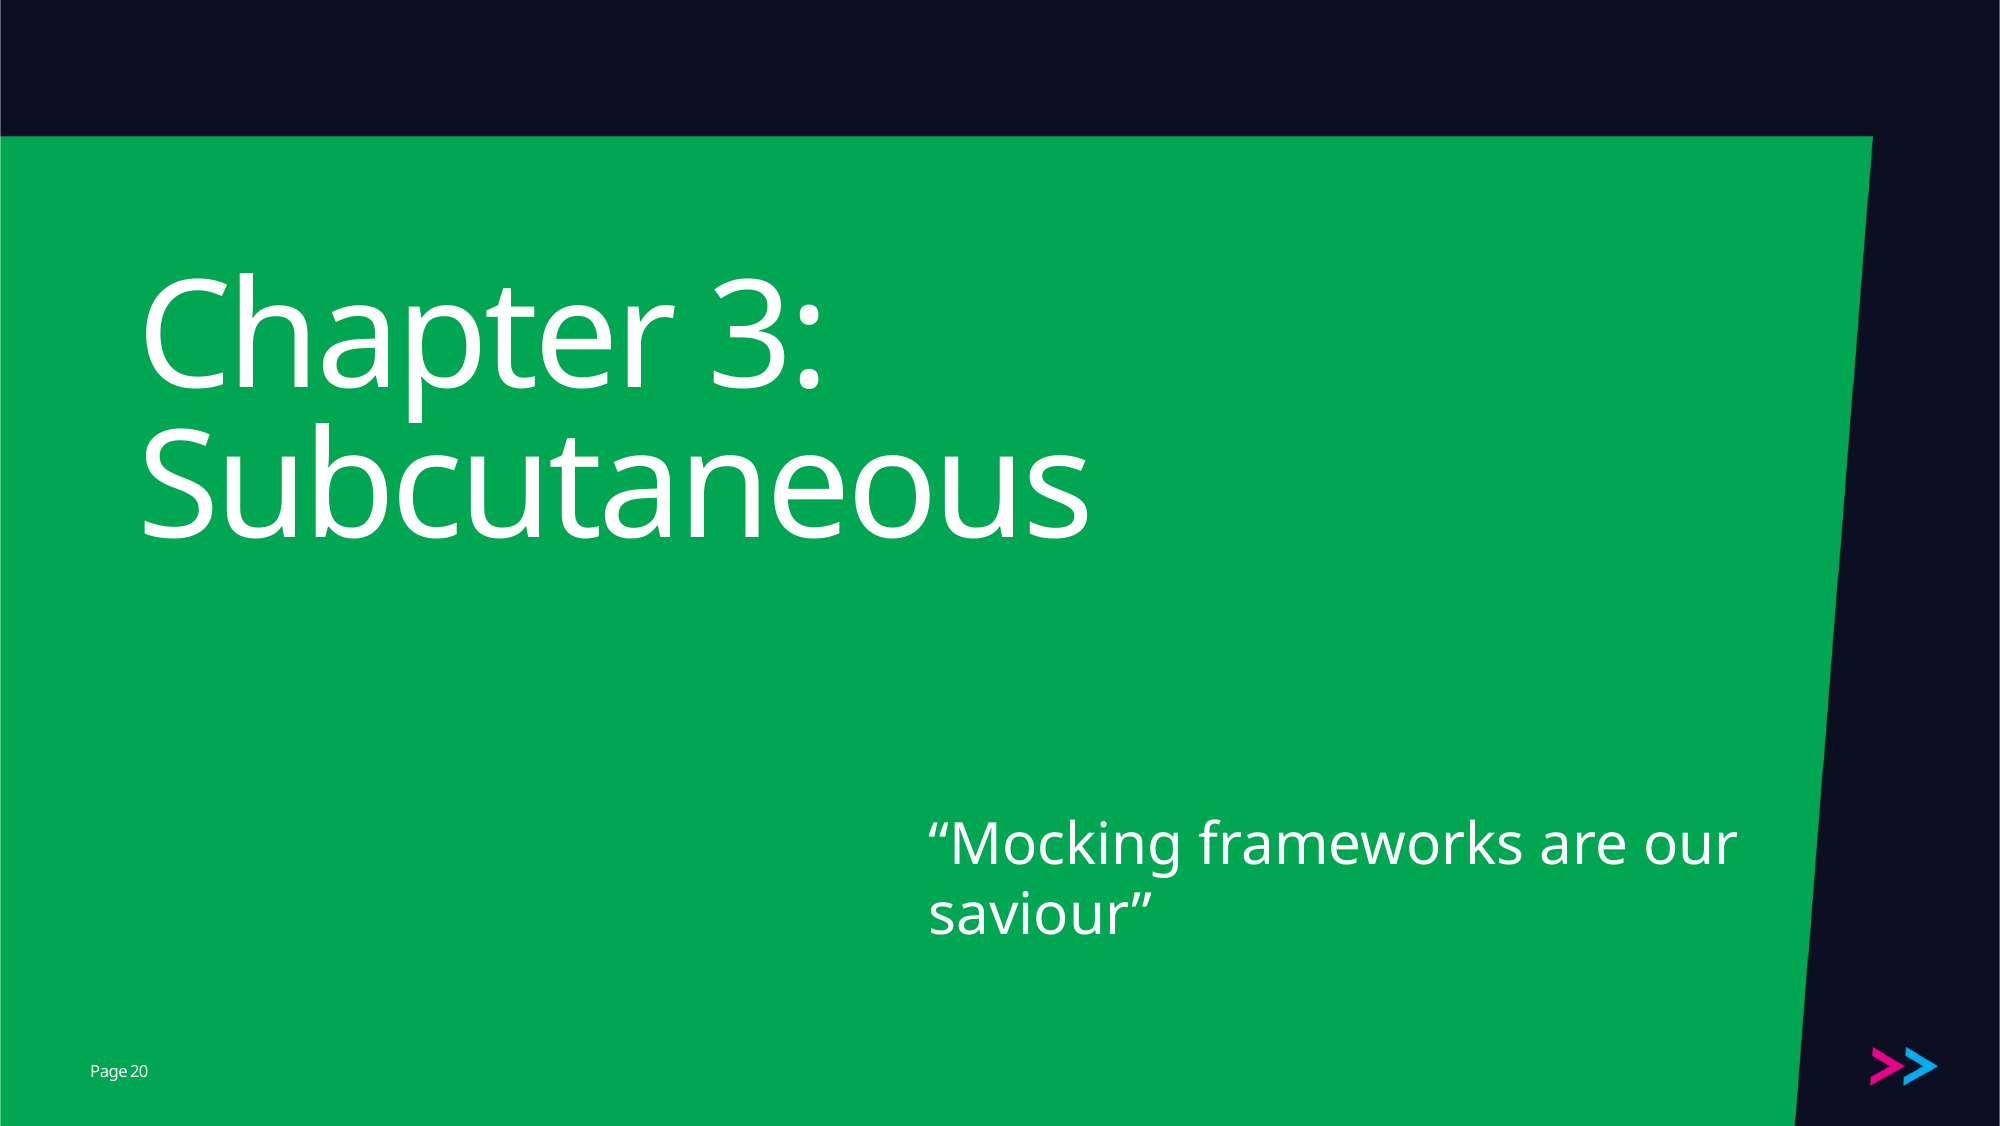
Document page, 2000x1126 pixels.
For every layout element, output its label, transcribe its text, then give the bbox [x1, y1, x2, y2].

title Chapter 3: Subcutaneous [137, 267, 1786, 445]
picture [0, 0, 2000, 1126]
text_box “Mocking frameworks are our saviour” [913, 798, 1781, 954]
slide_number 20 [130, 1061, 166, 1113]
